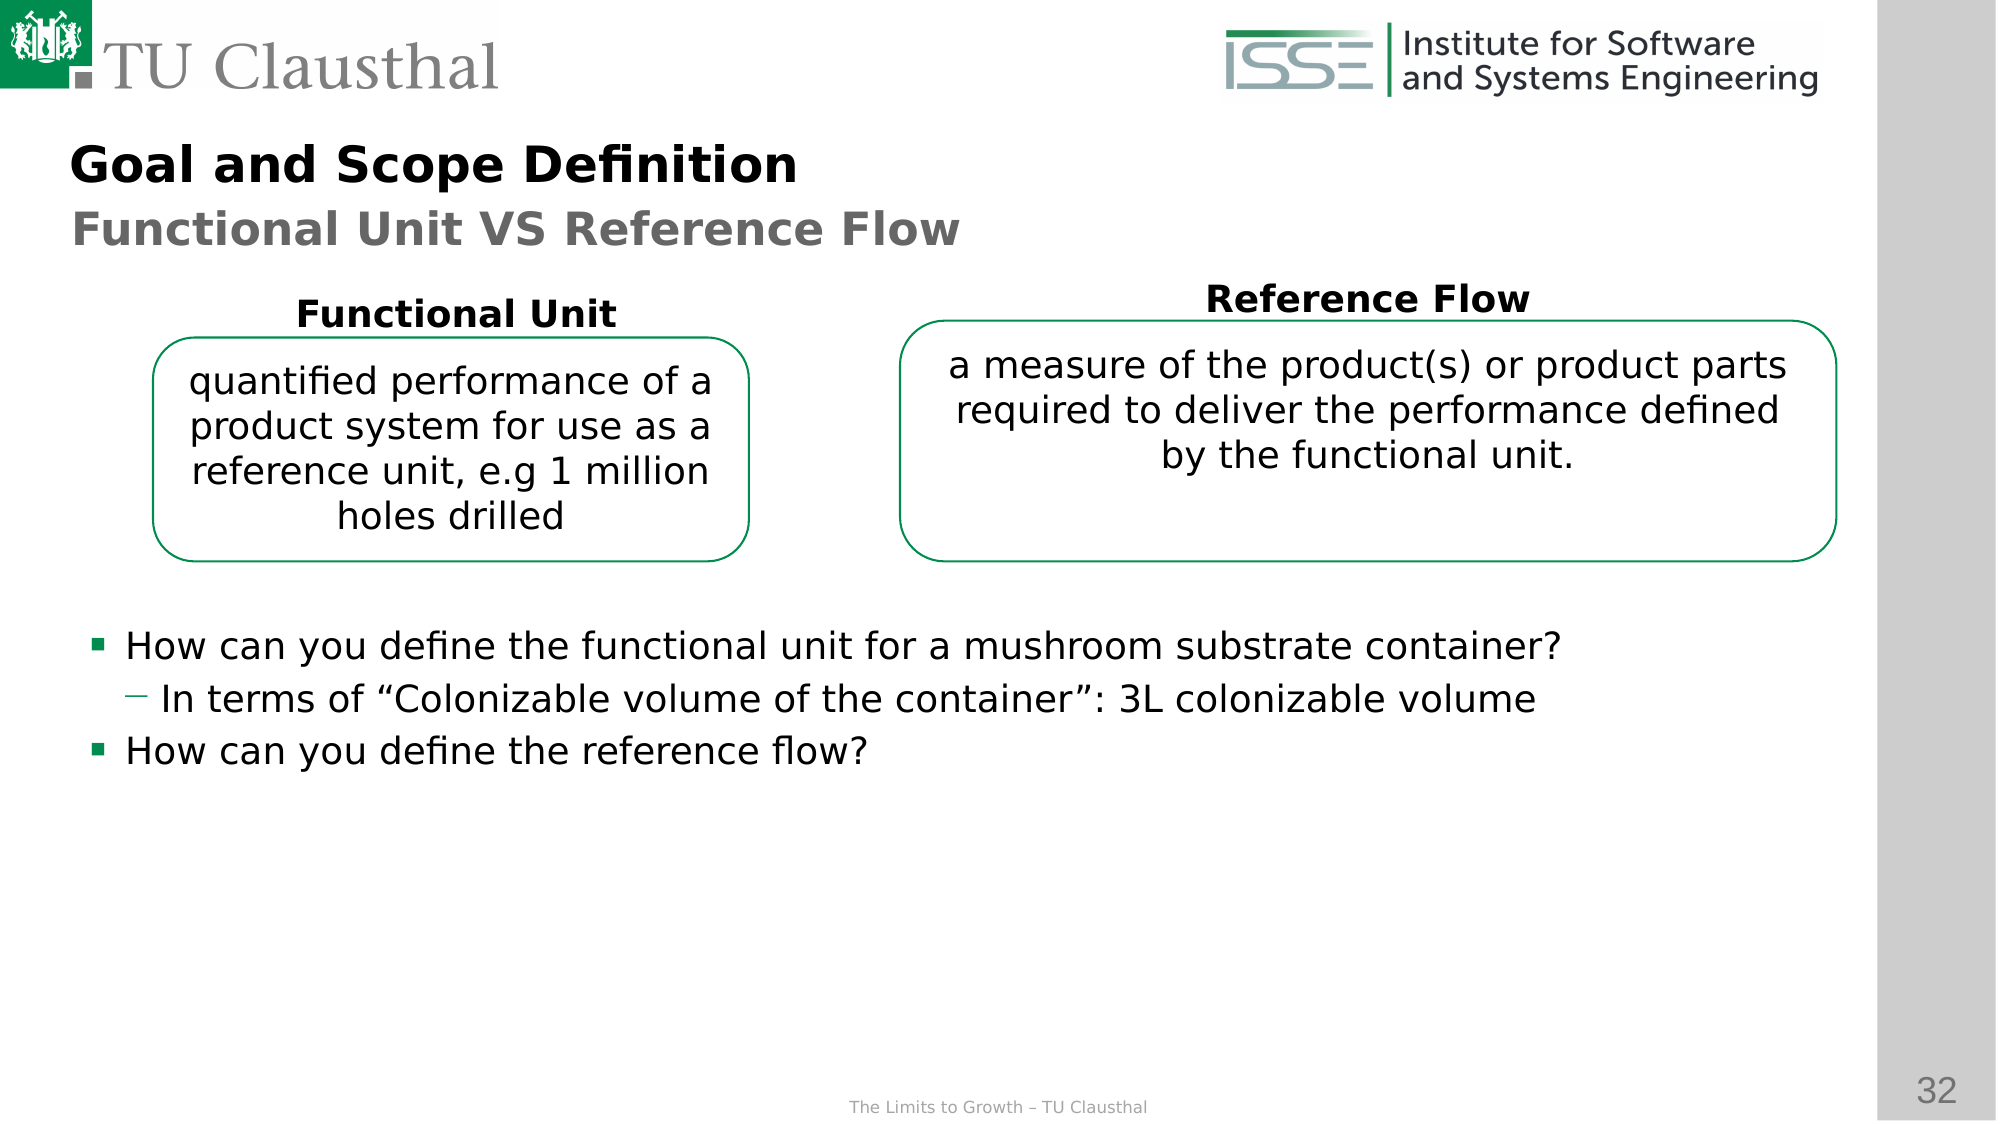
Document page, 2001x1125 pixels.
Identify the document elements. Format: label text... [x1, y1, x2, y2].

text_box Functional Unit [250, 282, 663, 340]
text_box Functional Unit VS Reference Flow [70, 188, 1767, 267]
text_box Goal and Scope Definition [55, 125, 1816, 205]
text_box quantified performance of a product system for use as a reference unit, e.g 1 million holes drilled [151, 336, 750, 563]
text_box How can you define the functional unit for a mushroom substrate container? In terms of “Colonizable volume of the container”: 3L colonizable volume How can you define the reference flow? [75, 562, 1805, 974]
picture [0, 0, 498, 89]
text_box a measure of the product(s) or product parts required to deliver the performance defined by the functional unit. [898, 319, 1838, 563]
picture [1218, 22, 1823, 103]
text_box Reference Flow [1162, 267, 1574, 325]
